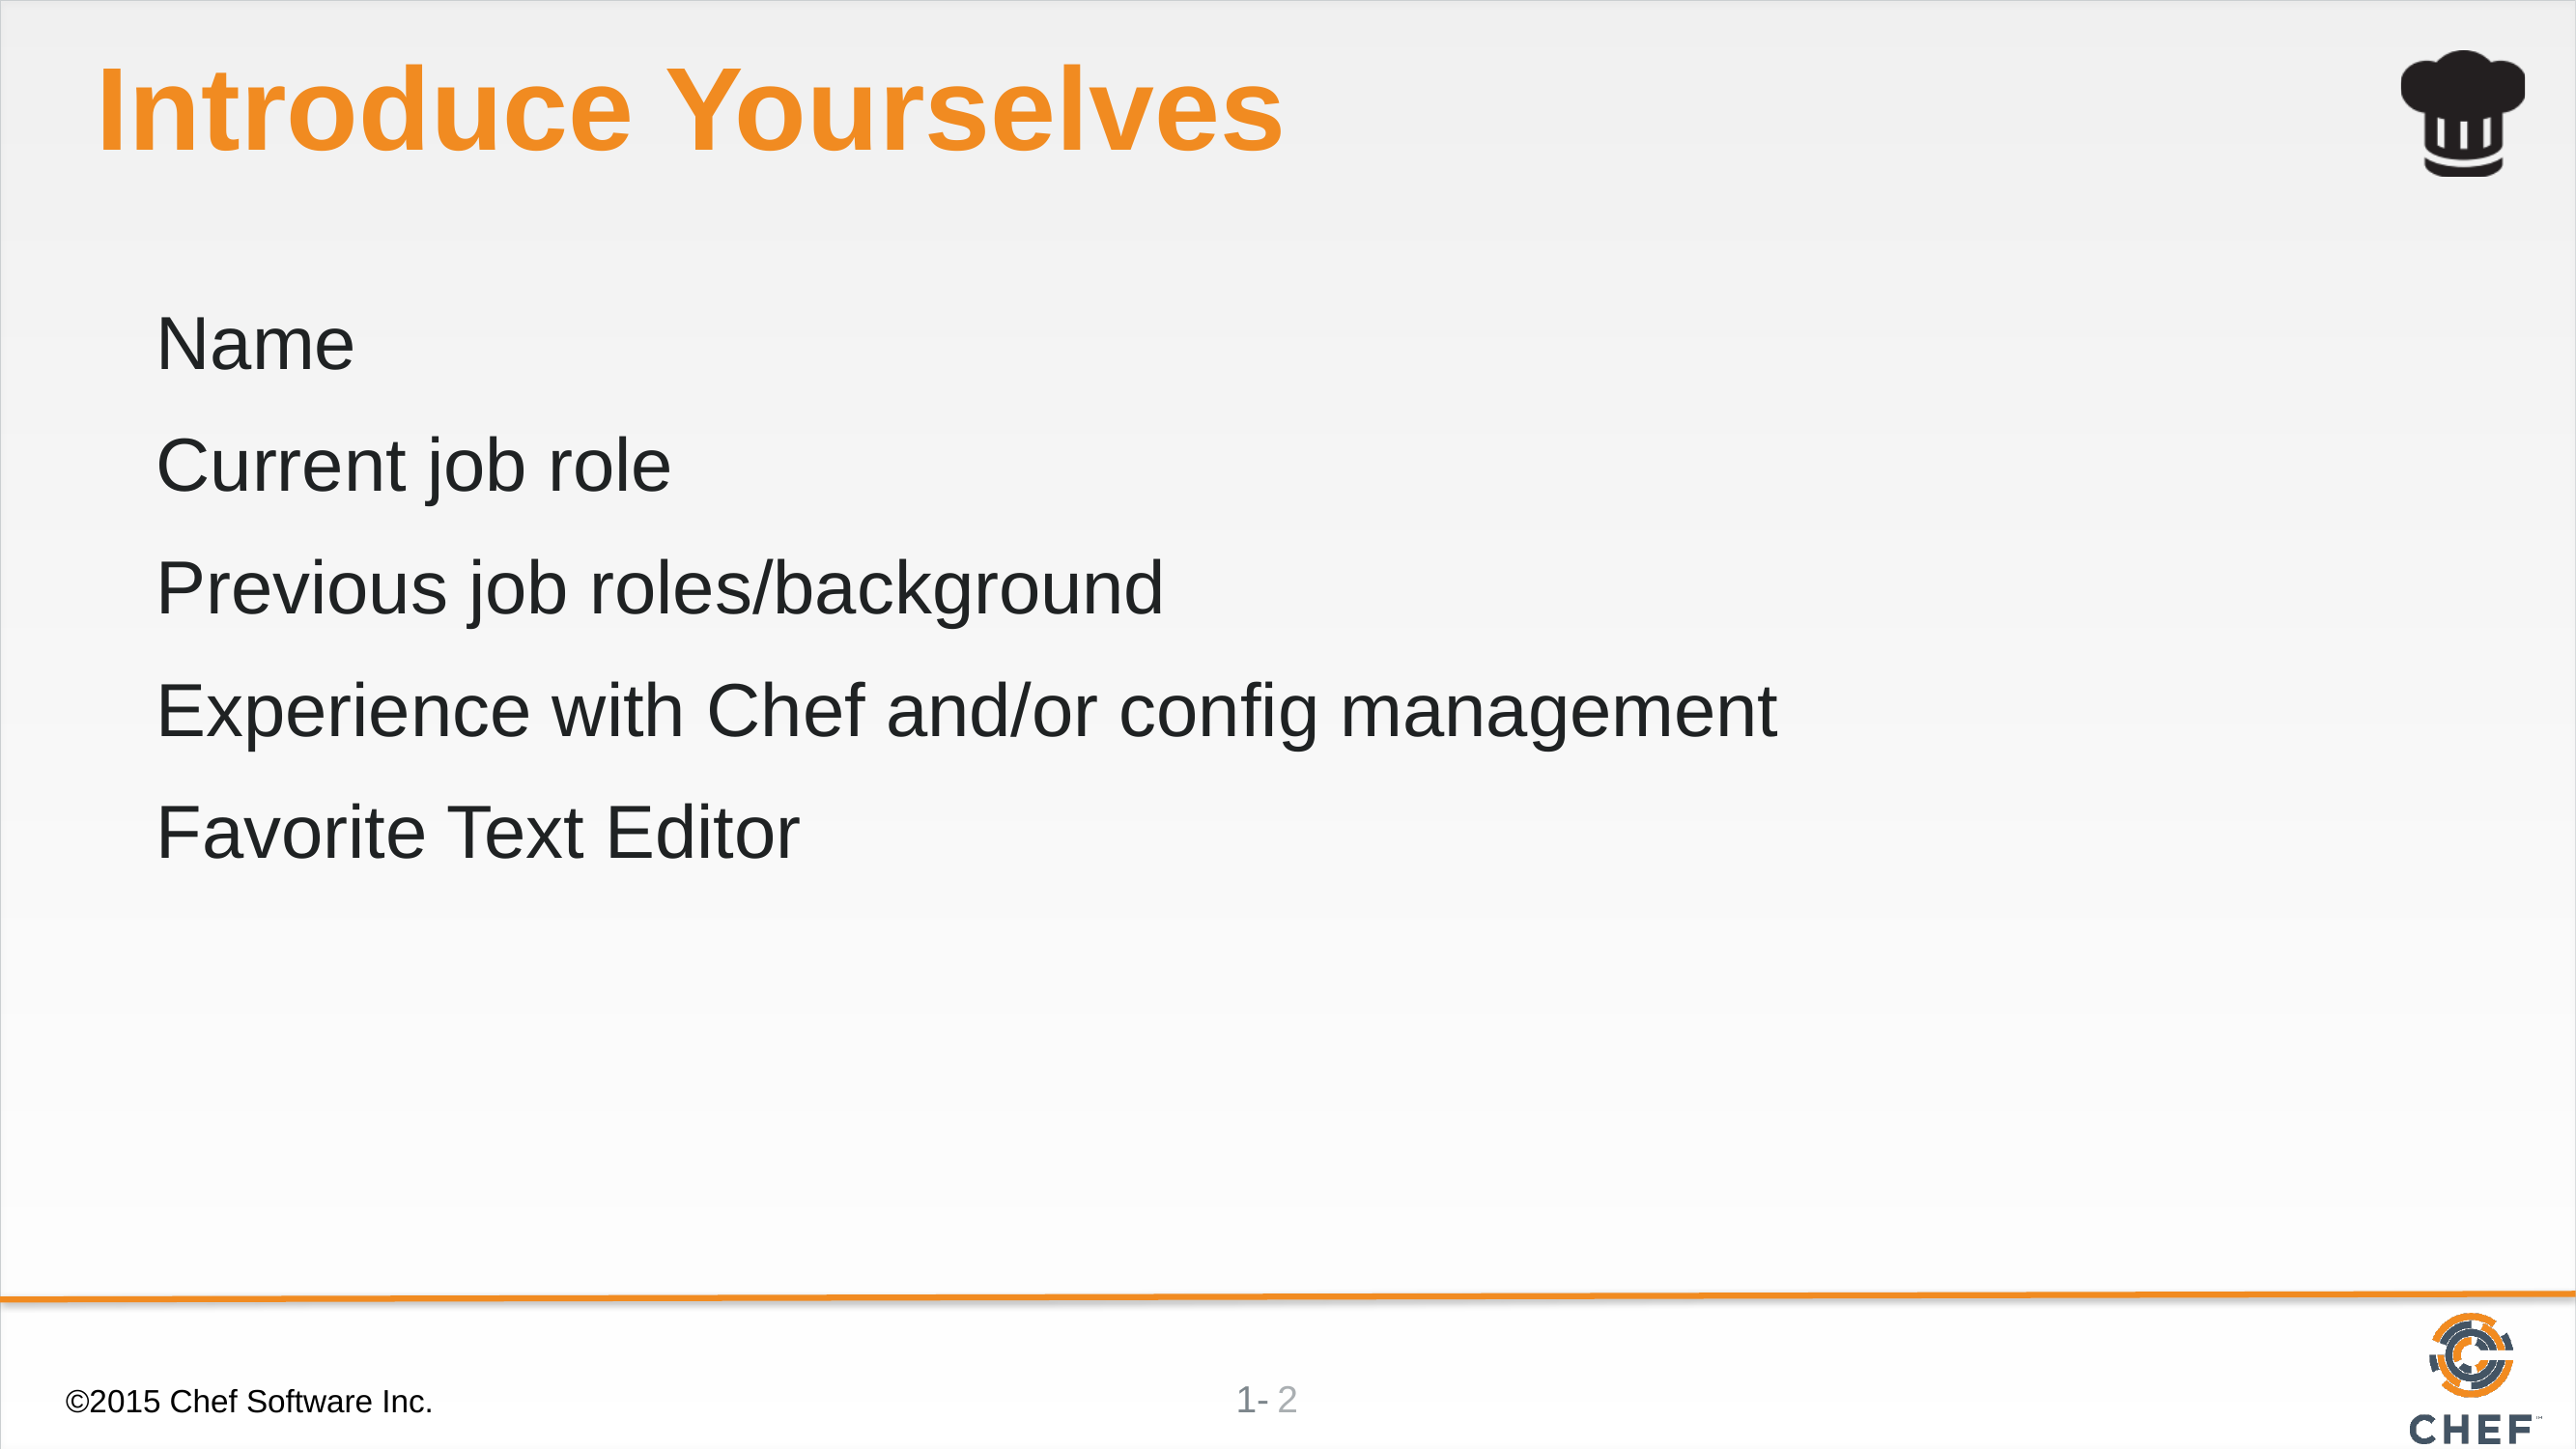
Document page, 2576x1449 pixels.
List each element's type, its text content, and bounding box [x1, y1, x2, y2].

picture [2399, 1297, 2550, 1449]
title Introduce Yourselves [96, 48, 2463, 180]
footer ©2015 Chef Software Inc. [51, 1359, 952, 1440]
slide_number 2 [998, 1359, 1578, 1437]
list Name Current job role Previous job roles/background Experience with Chef and/or config management Favorite Text Editor [107, 294, 2469, 1142]
